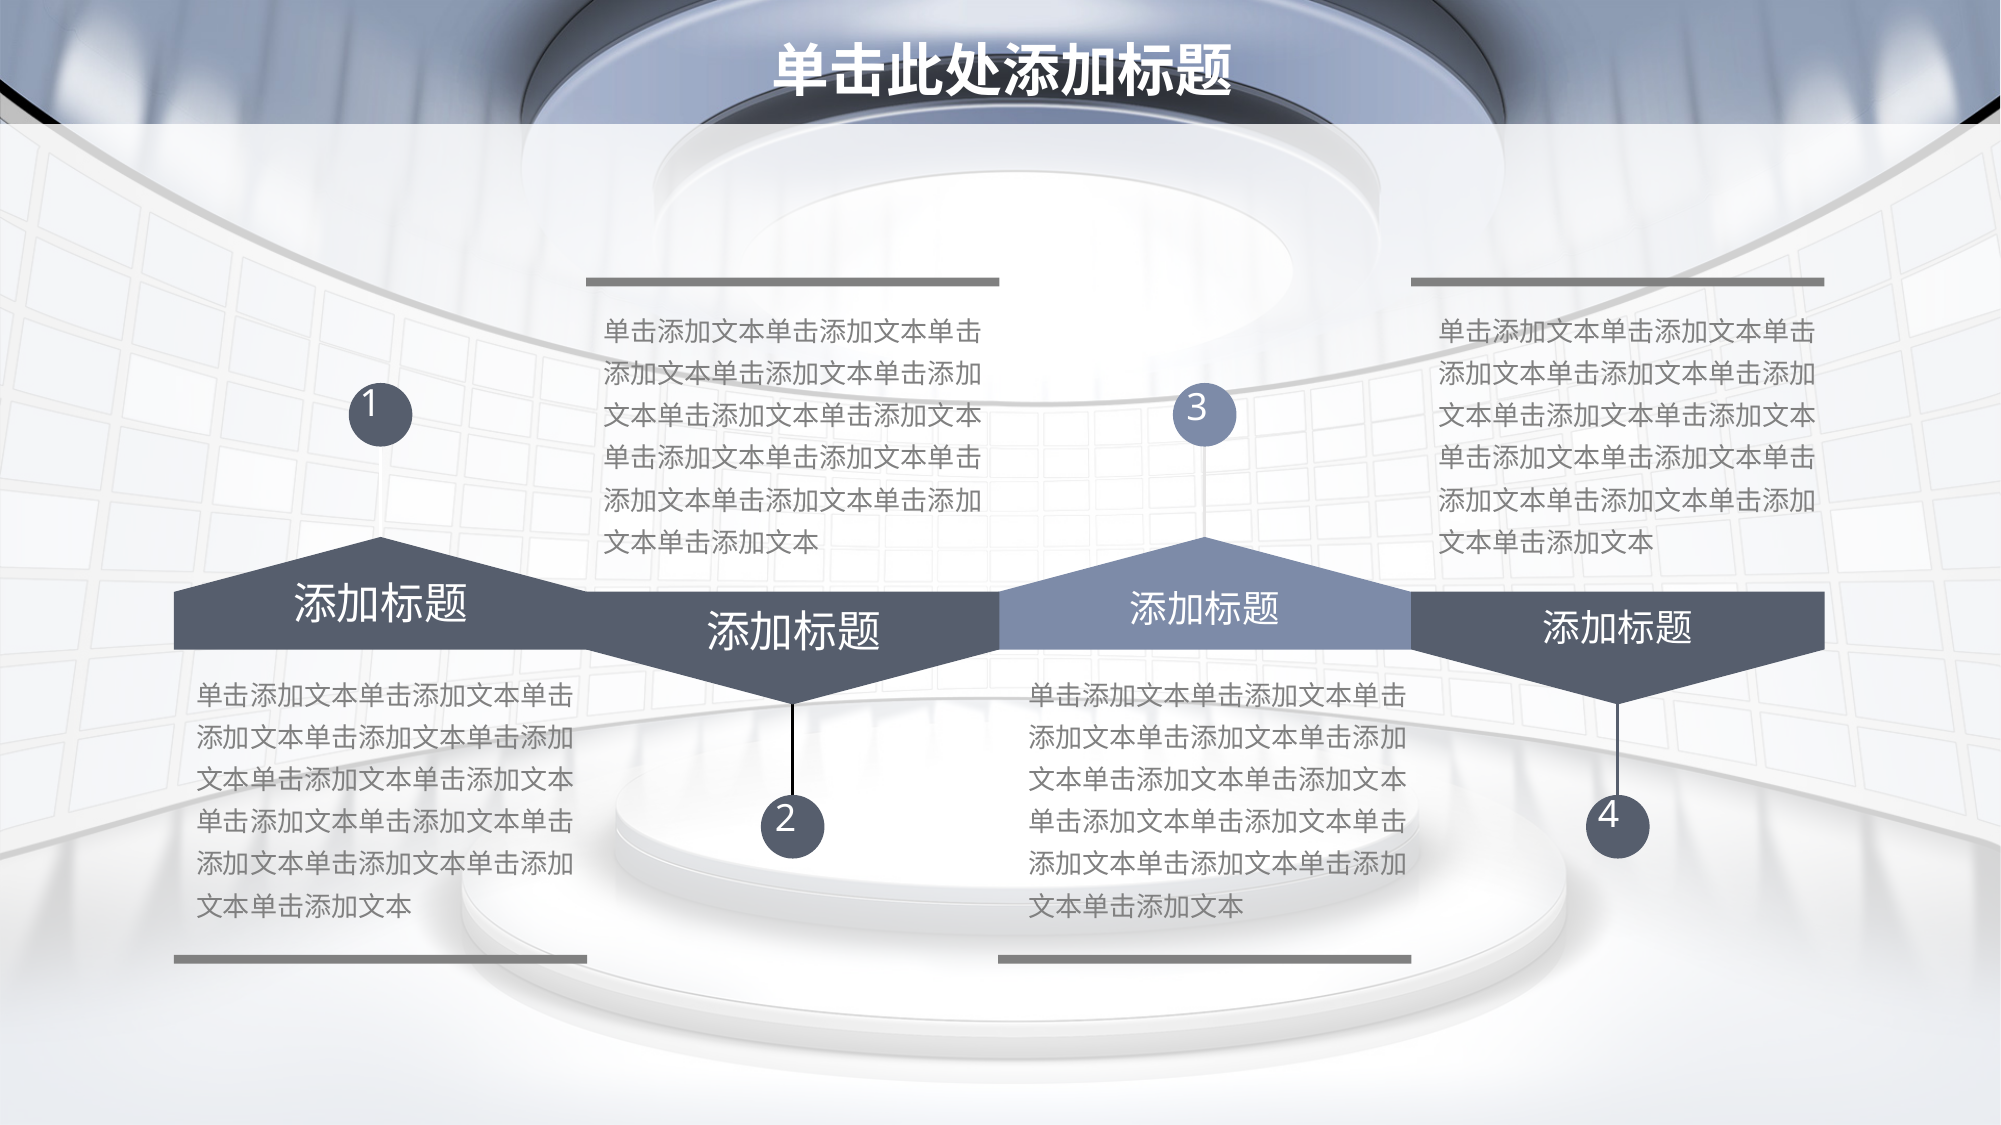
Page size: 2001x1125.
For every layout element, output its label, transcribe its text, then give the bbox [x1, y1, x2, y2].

title 单击此处添加标题 [140, 34, 1866, 112]
text_box [1410, 277, 1825, 287]
text_box [173, 954, 588, 965]
text_box 单击添加文本单击添加文本单击添加文本单击添加文本单击添加文本单击添加文本单击添加文本单击添加文本单击添加文本单击添加文本单击添加文本单击添加文本单击添加文本 [181, 660, 593, 929]
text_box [759, 705, 825, 859]
picture [0, 0, 2001, 1125]
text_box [997, 536, 1412, 650]
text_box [1582, 678, 1650, 859]
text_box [1411, 591, 1825, 705]
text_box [585, 591, 1000, 705]
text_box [173, 536, 588, 650]
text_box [1171, 375, 1237, 536]
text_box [344, 371, 413, 536]
text_box 单击添加文本单击添加文本单击添加文本单击添加文本单击添加文本单击添加文本单击添加文本单击添加文本单击添加文本单击添加文本单击添加文本单击添加文本单击添加文本 [1423, 296, 1835, 566]
text_box [997, 954, 1412, 965]
text_box [585, 277, 1000, 287]
text_box 单击添加文本单击添加文本单击添加文本单击添加文本单击添加文本单击添加文本单击添加文本单击添加文本单击添加文本单击添加文本单击添加文本单击添加文本单击添加文本 [588, 296, 1000, 566]
text_box 单击添加文本单击添加文本单击添加文本单击添加文本单击添加文本单击添加文本单击添加文本单击添加文本单击添加文本单击添加文本单击添加文本单击添加文本单击添加文本 [1013, 660, 1426, 929]
